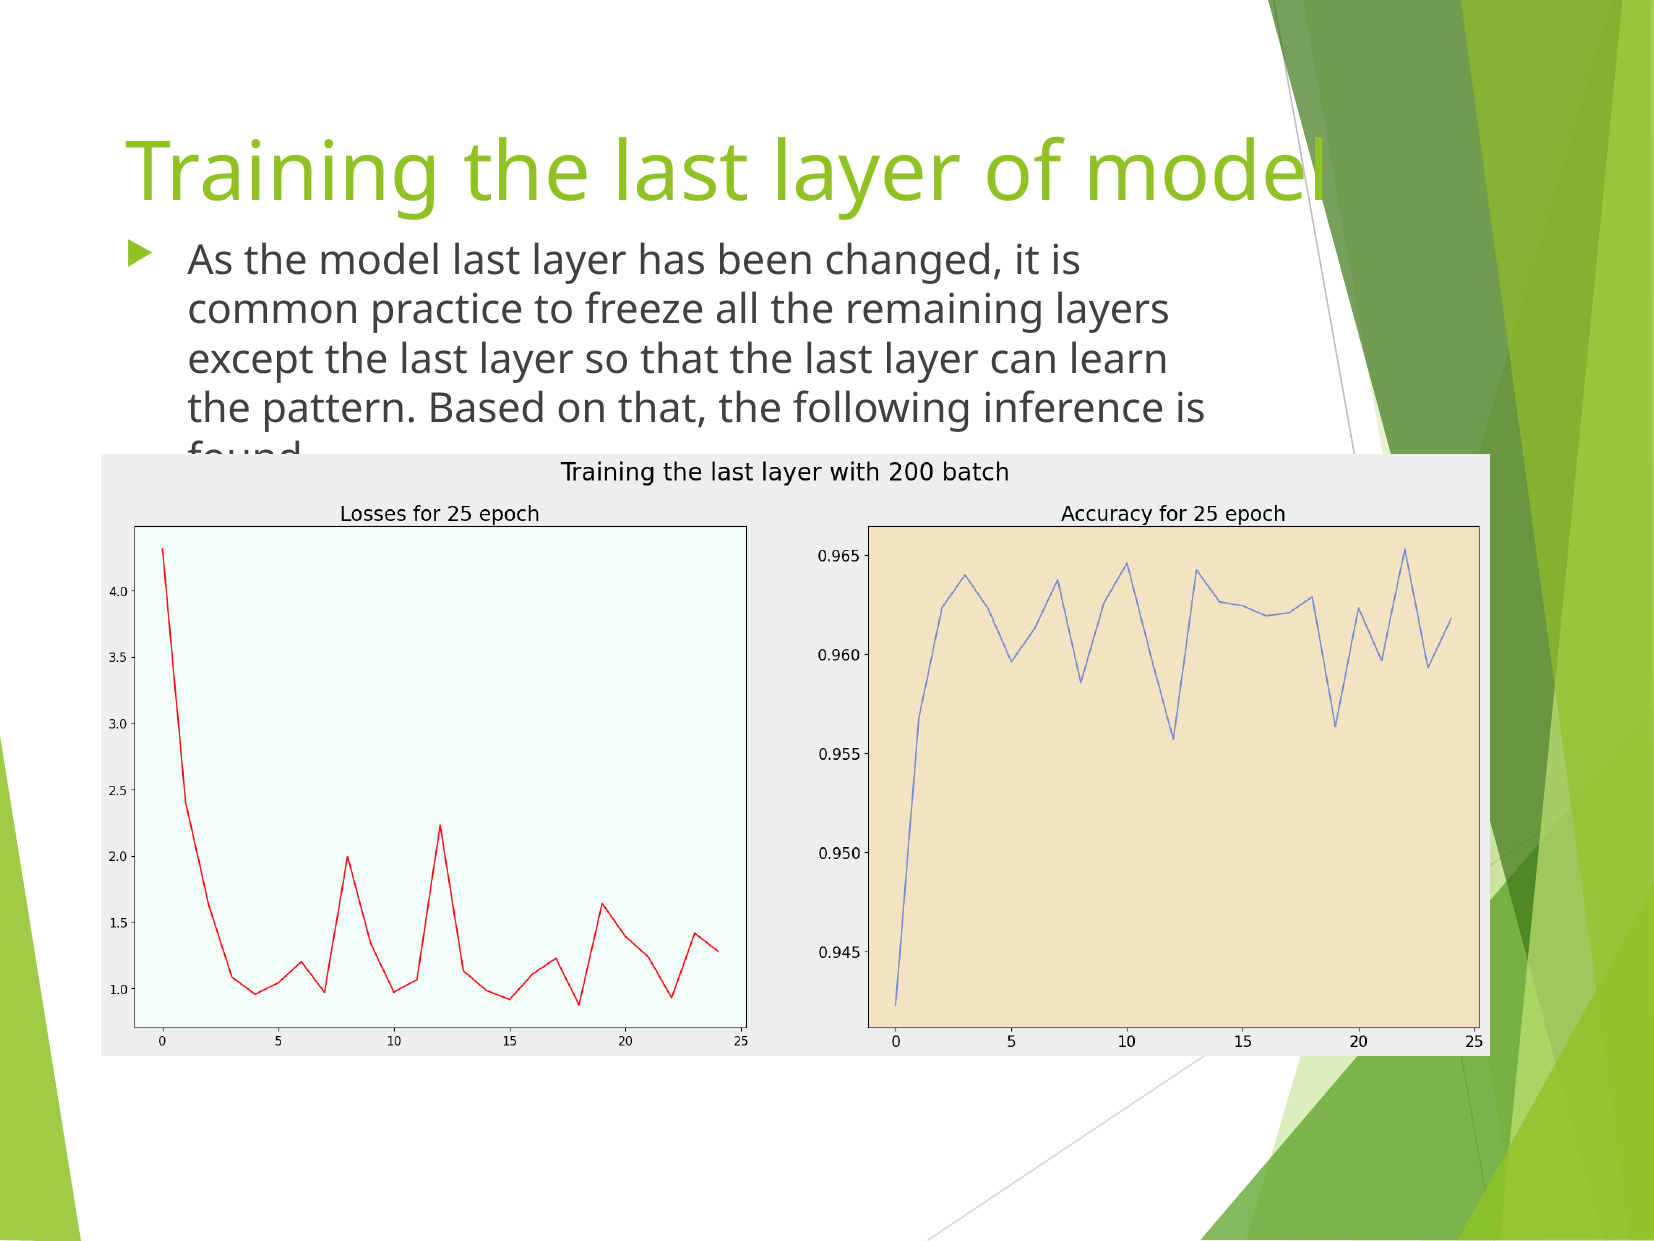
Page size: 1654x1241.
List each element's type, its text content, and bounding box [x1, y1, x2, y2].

picture [101, 454, 1490, 1056]
list As the model last layer has been changed, it is common practice to freeze all the remaining layers except the last layer so that the last layer can learn the pattern. Based on that, the following inference is found. [110, 225, 1259, 454]
title Training the last layer of model [110, 110, 1404, 241]
